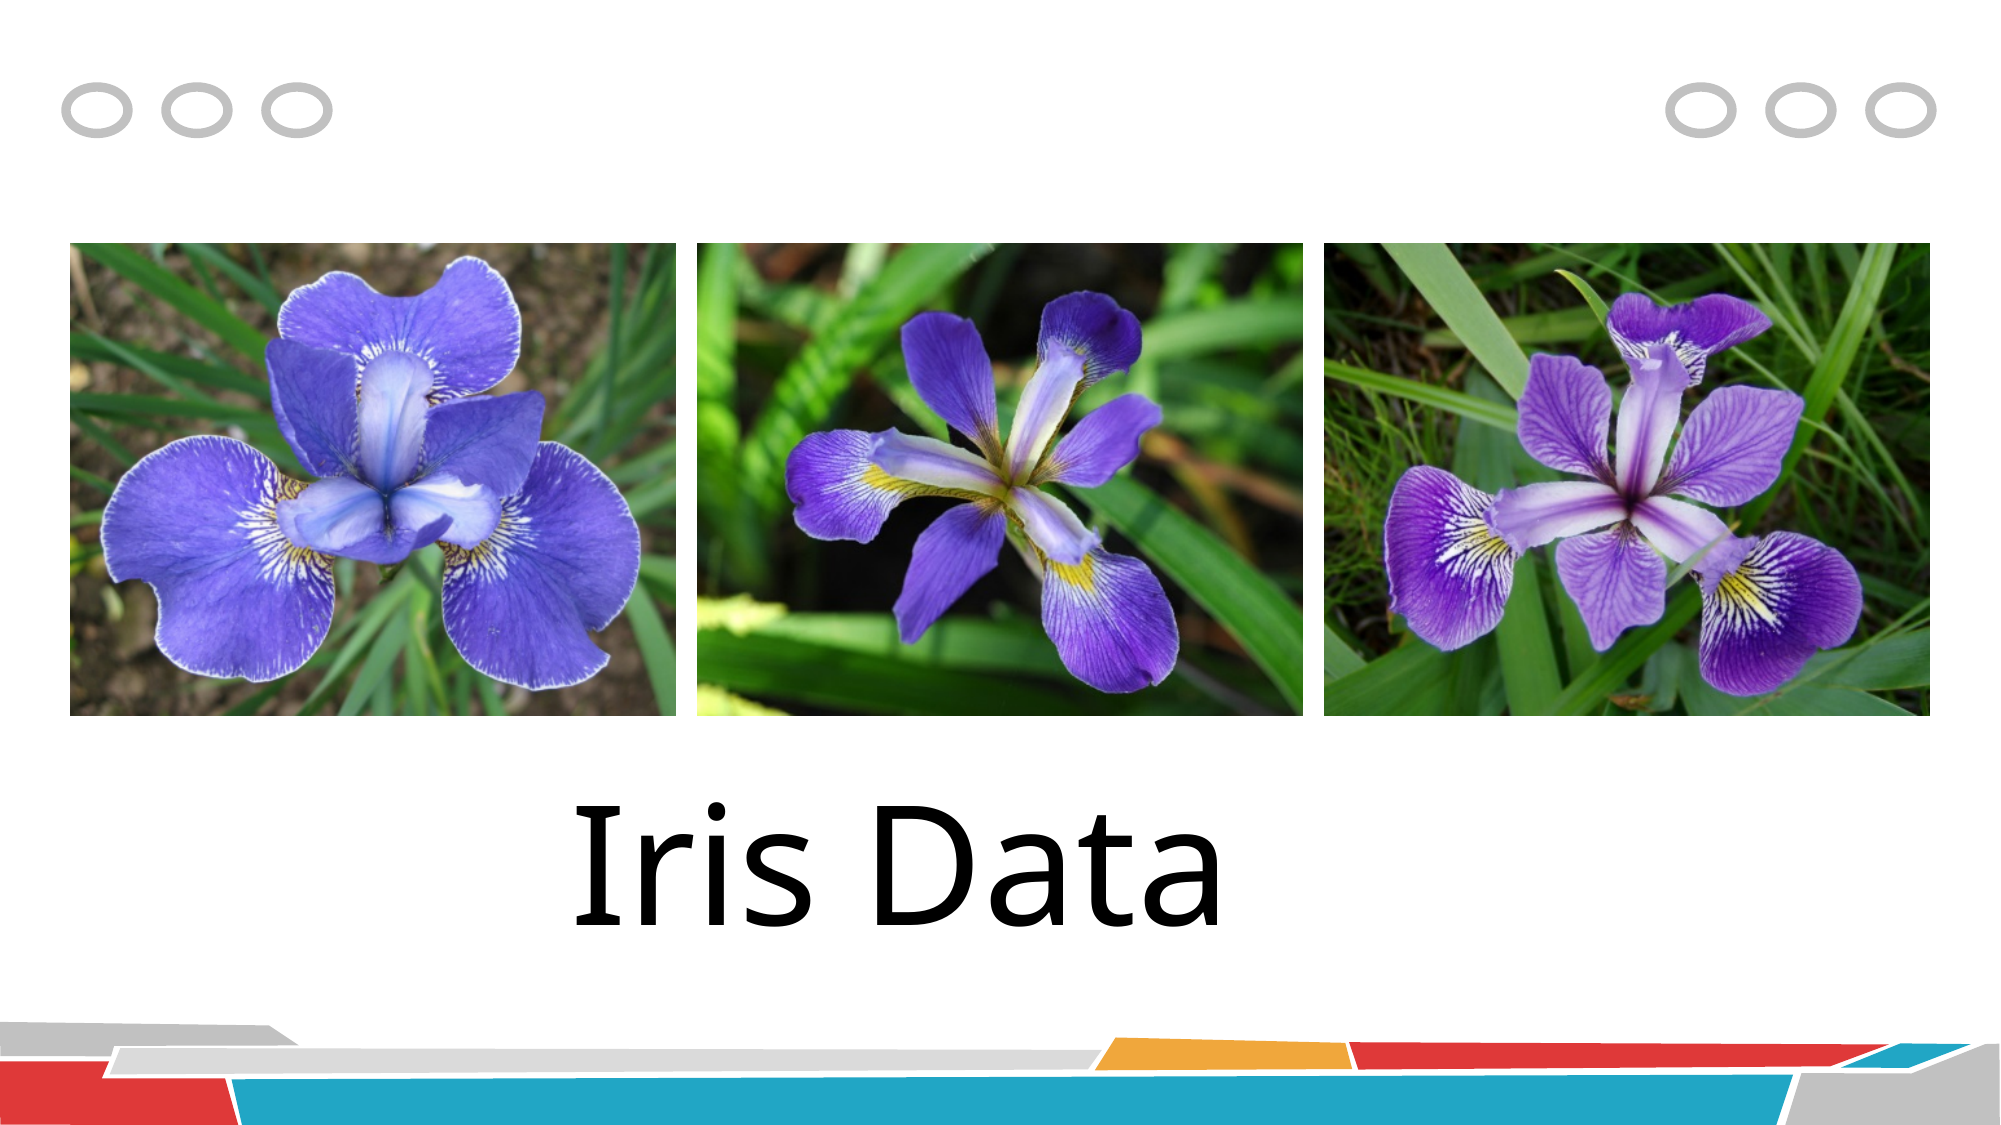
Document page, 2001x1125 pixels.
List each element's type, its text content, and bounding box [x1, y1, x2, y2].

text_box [70, 243, 1930, 717]
text_box Iris Data [555, 751, 1246, 967]
